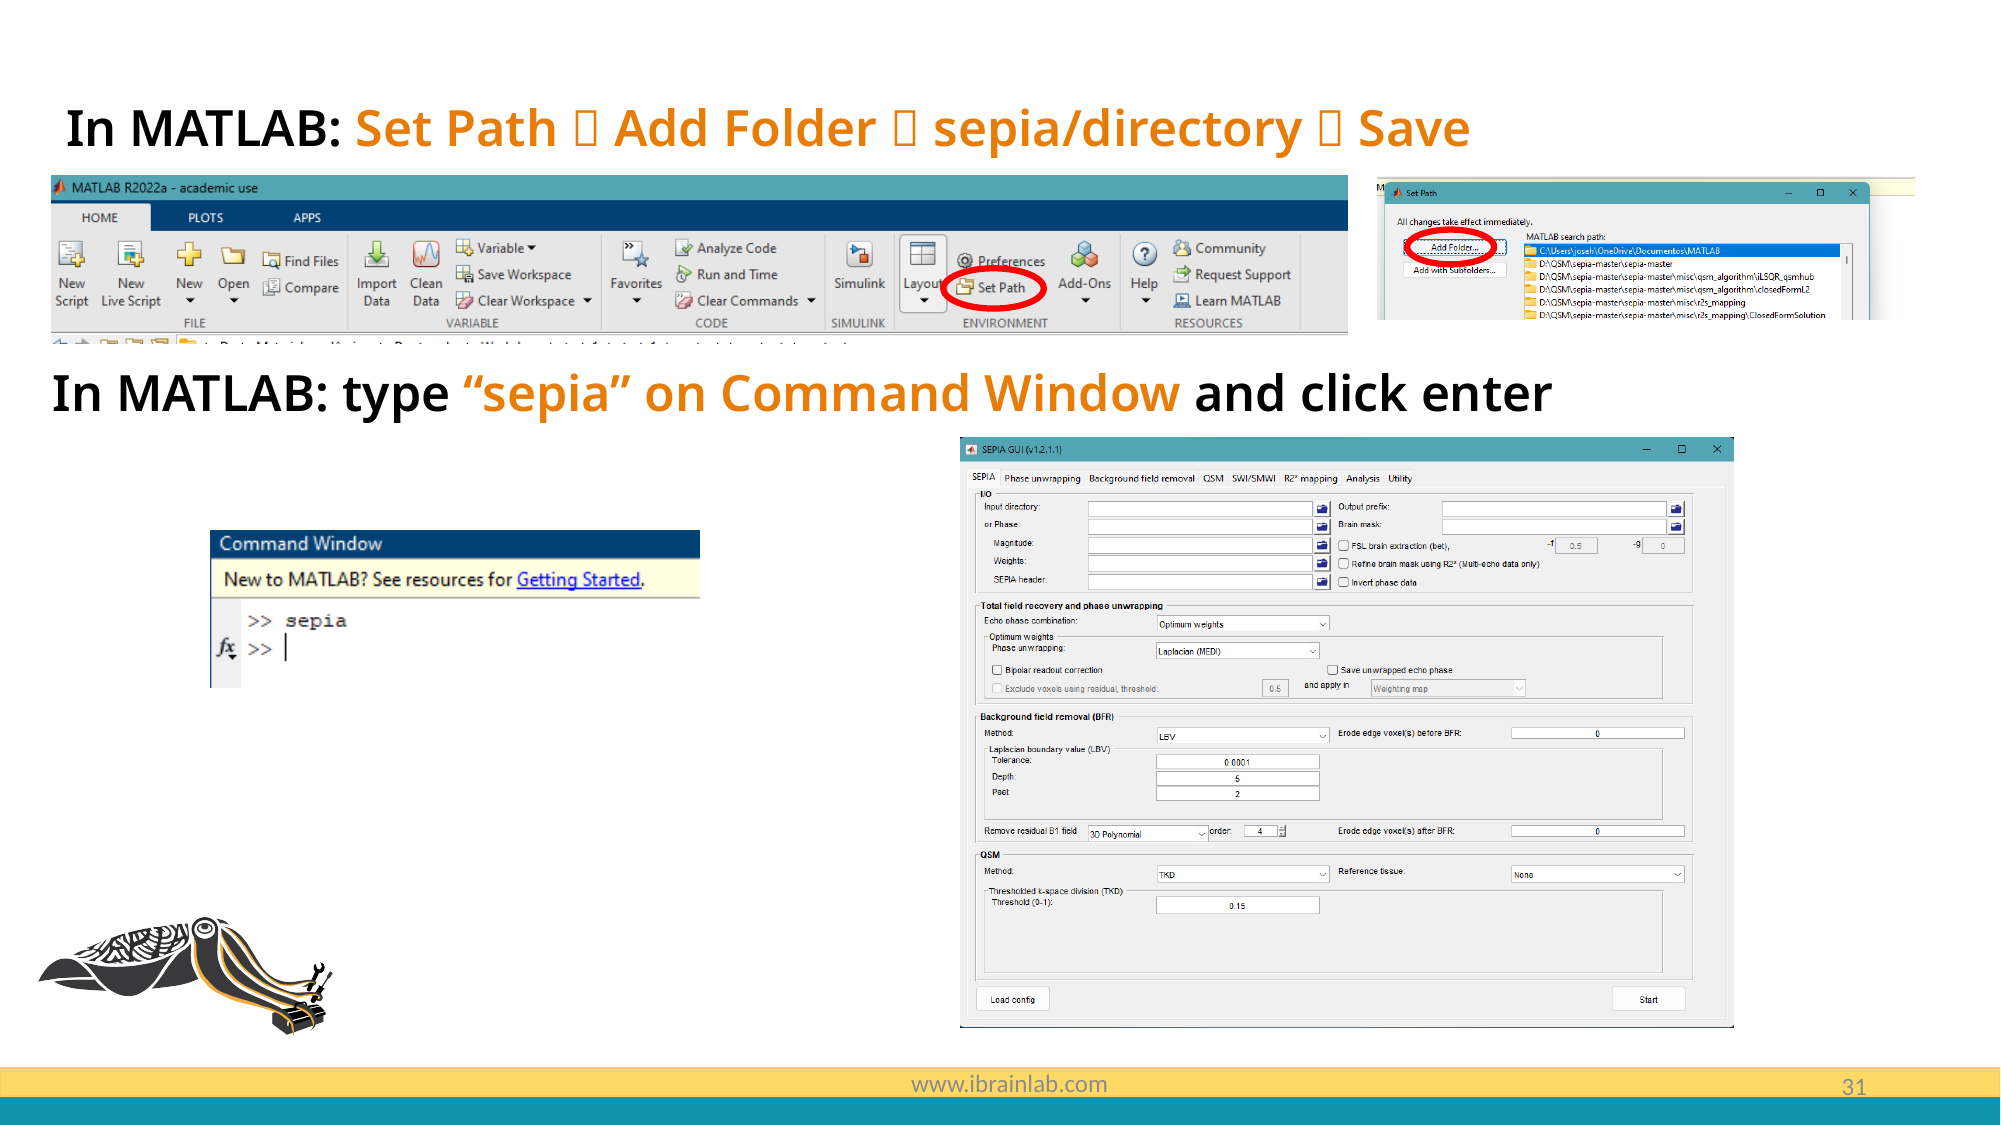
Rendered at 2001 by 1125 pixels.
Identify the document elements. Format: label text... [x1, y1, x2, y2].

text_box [51, 175, 1348, 344]
text_box In MATLAB: type “sepia” on Command Window and click enter [38, 354, 1657, 429]
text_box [1377, 176, 1915, 320]
slide_number 31 [1432, 1067, 1883, 1103]
text_box In MATLAB: Set Path  Add Folder  sepia/directory  Save [51, 89, 1709, 165]
picture [38, 917, 333, 1036]
picture [960, 437, 1734, 1028]
footer www.ibrainlab.com [672, 1064, 1348, 1100]
picture [210, 530, 700, 688]
